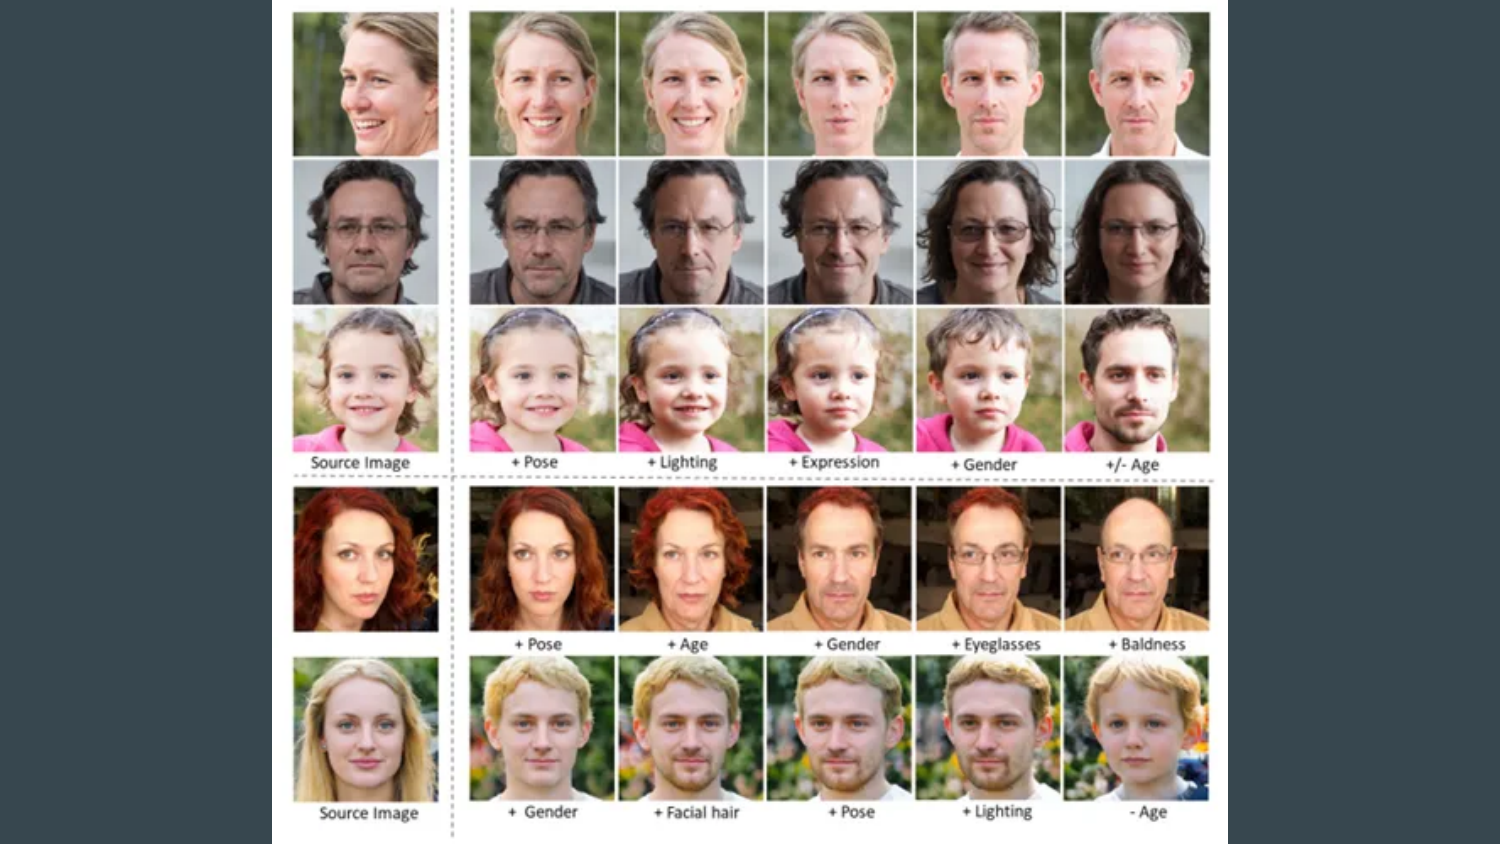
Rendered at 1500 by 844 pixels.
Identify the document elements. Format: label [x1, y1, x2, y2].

picture [272, 0, 1228, 844]
